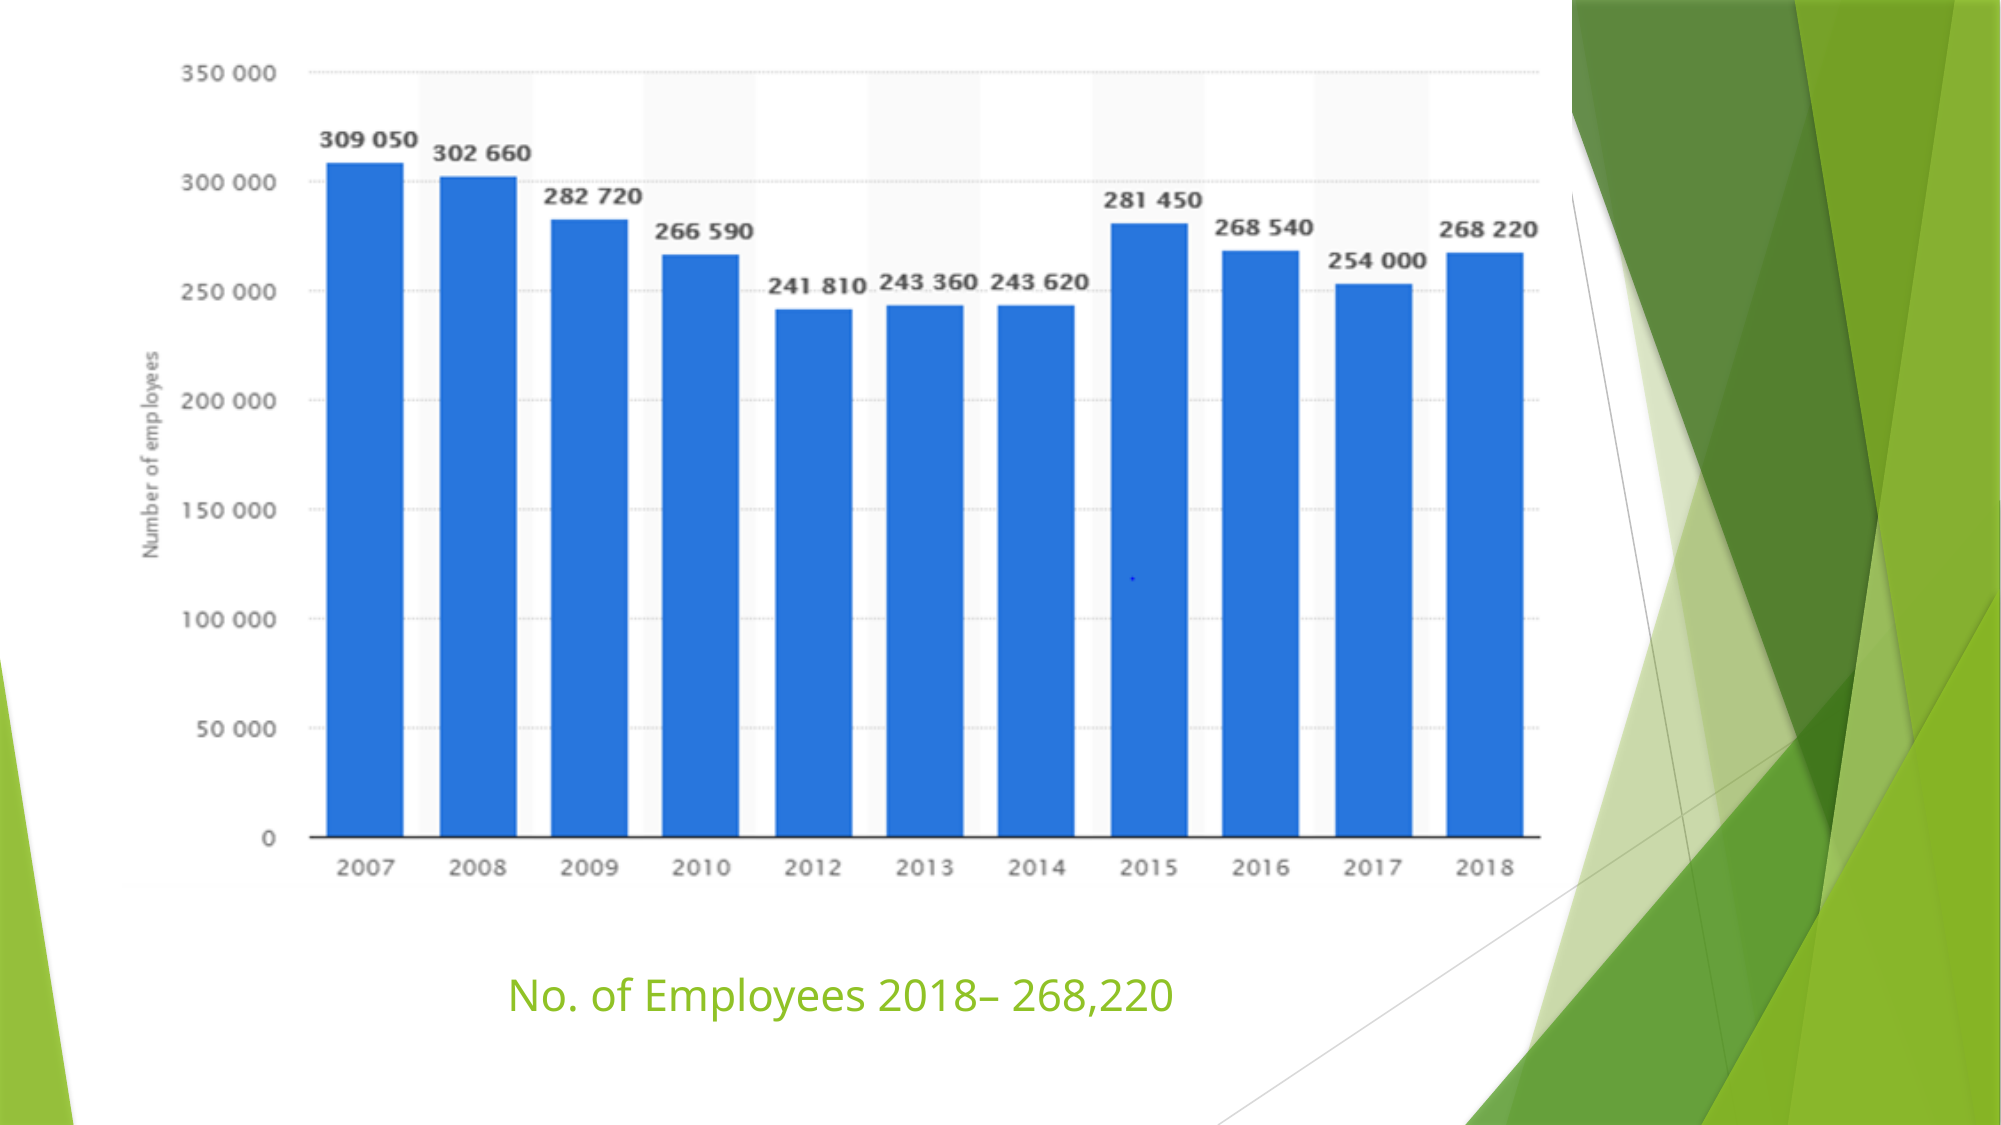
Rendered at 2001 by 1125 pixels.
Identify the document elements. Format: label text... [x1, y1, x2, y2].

title No. of Employees 2018– 268,220 [161, 905, 1522, 1028]
picture [122, 0, 1573, 888]
